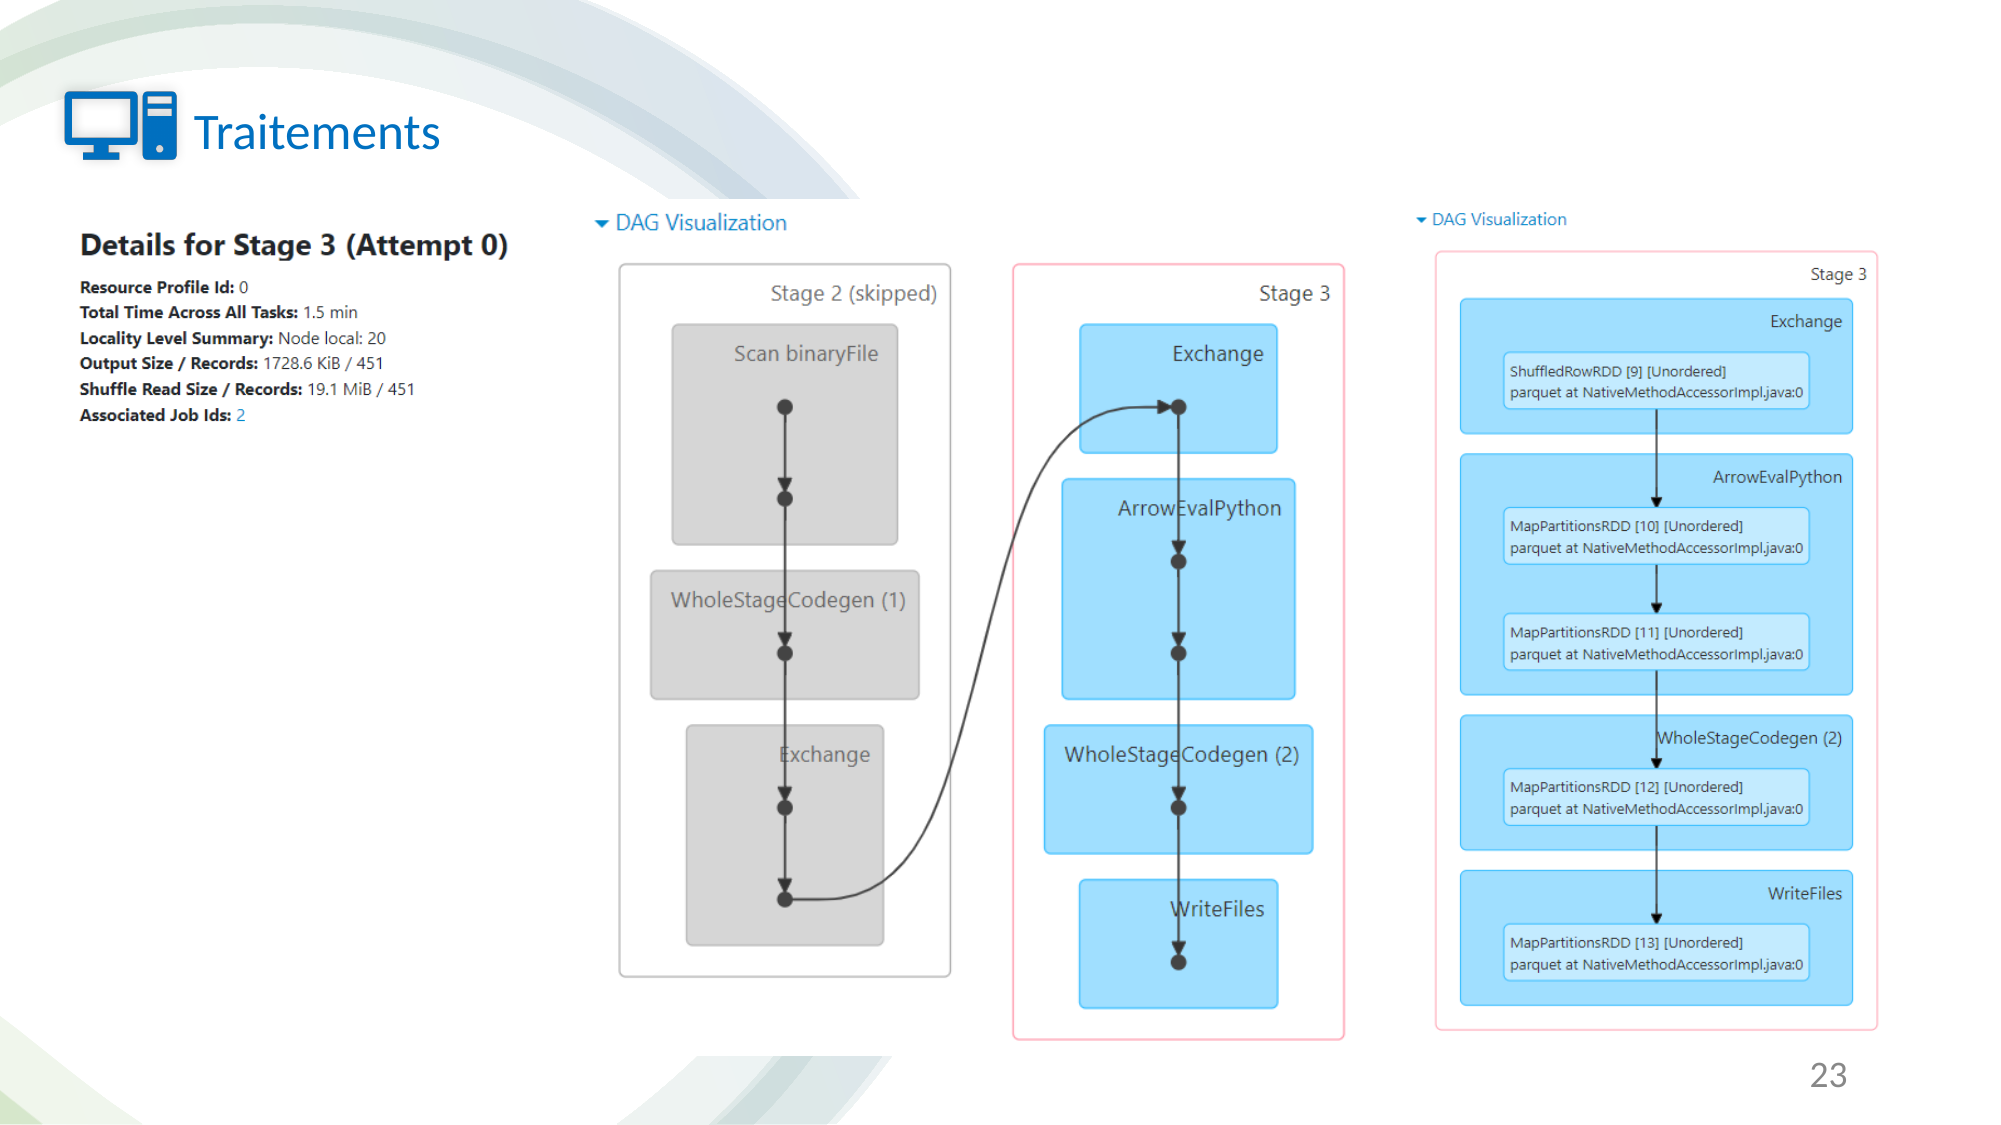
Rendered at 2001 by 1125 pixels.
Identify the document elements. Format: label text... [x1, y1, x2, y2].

picture [582, 198, 1364, 1056]
slide_number 23 [1412, 1050, 1863, 1103]
picture [62, 67, 180, 184]
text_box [0, 0, 1023, 1125]
picture [69, 198, 543, 433]
picture [1403, 199, 1907, 1042]
text_box [1025, 0, 2000, 1125]
